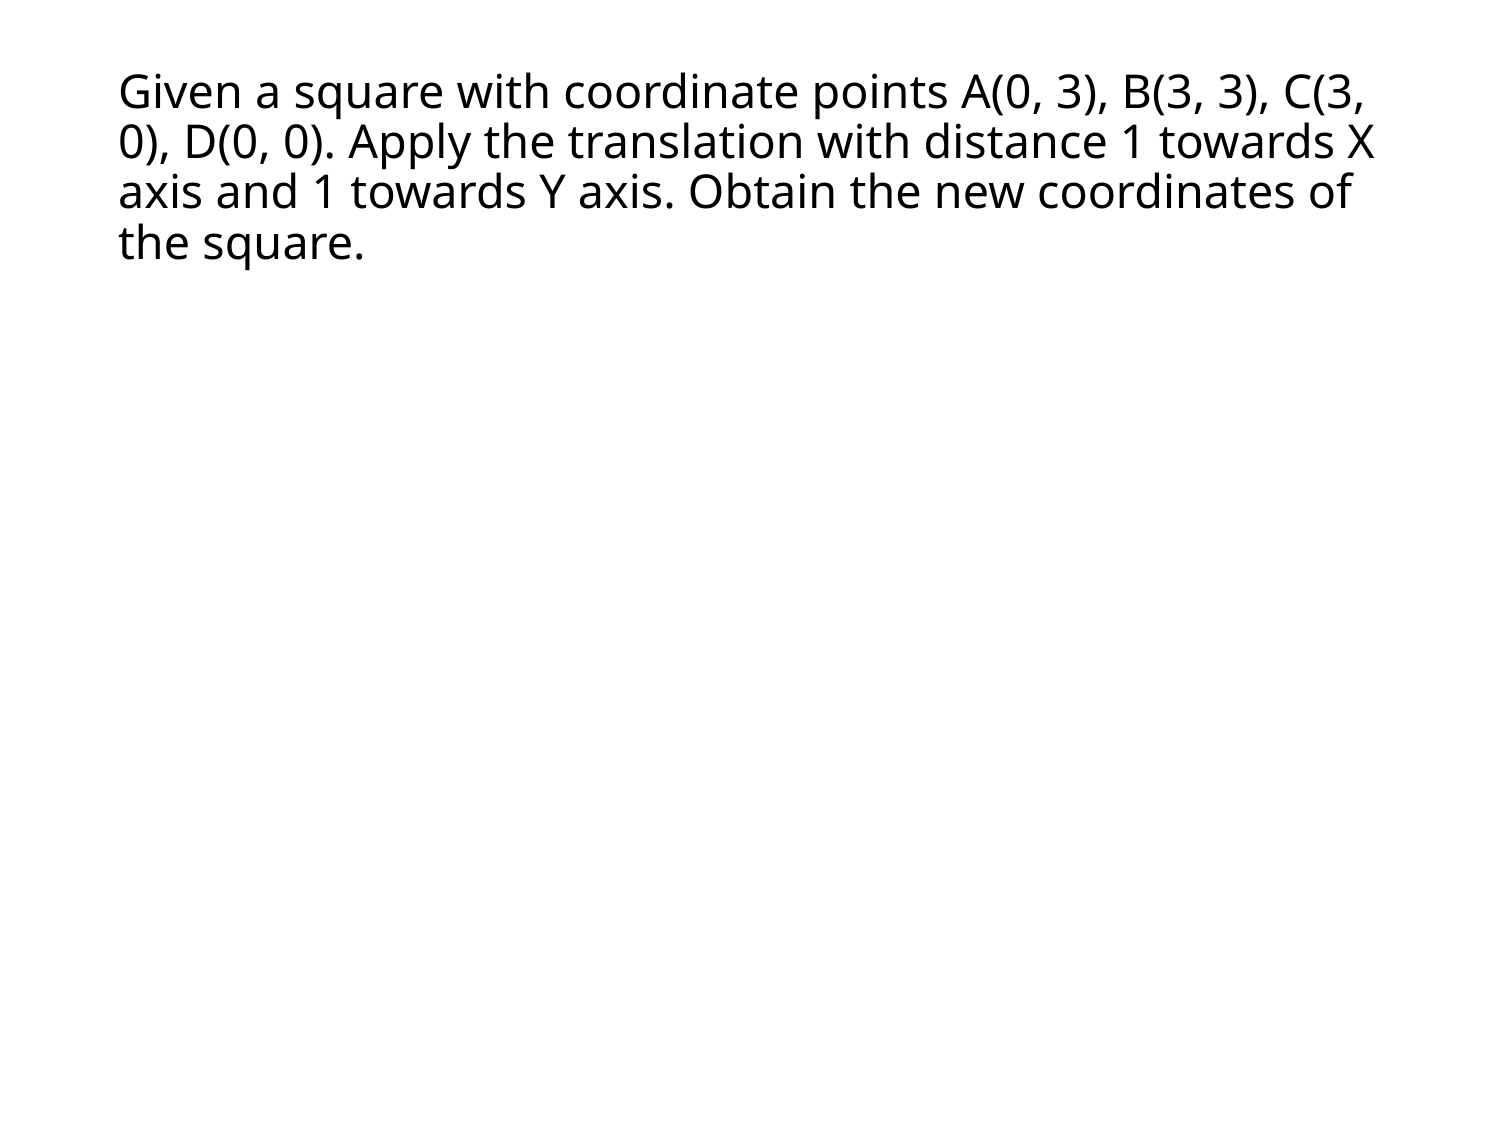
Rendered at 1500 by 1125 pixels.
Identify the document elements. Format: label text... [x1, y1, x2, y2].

title Given a square with coordinate points A(0, 3), B(3, 3), C(3, 0), D(0, 0). Apply the translation with distance 1 towards X axis and 1 towards Y axis. Obtain the new coordinates of the square. [103, 59, 1397, 278]
